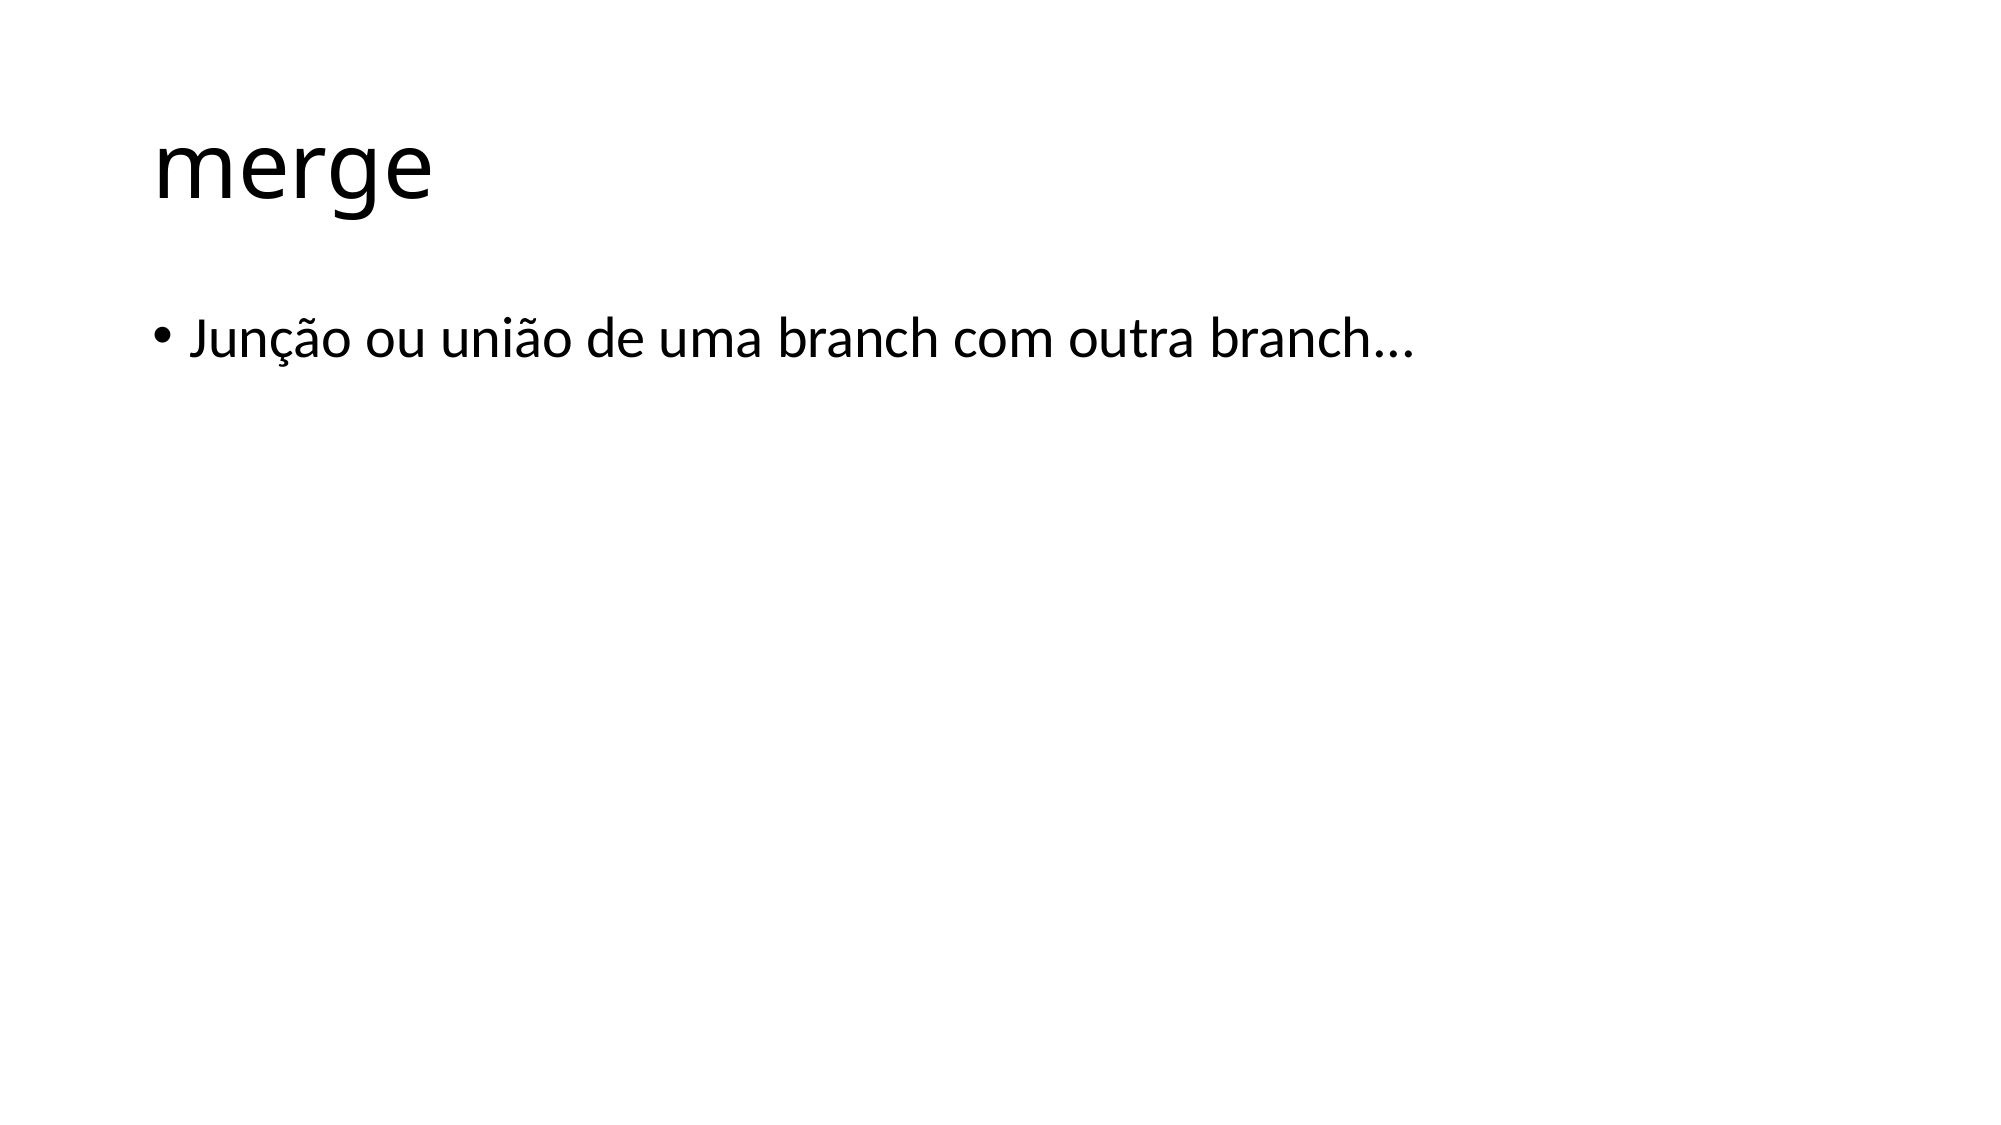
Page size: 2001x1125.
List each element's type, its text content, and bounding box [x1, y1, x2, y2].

title merge [137, 59, 1863, 278]
list Junção ou união de uma branch com outra branch... [137, 299, 1863, 1014]
